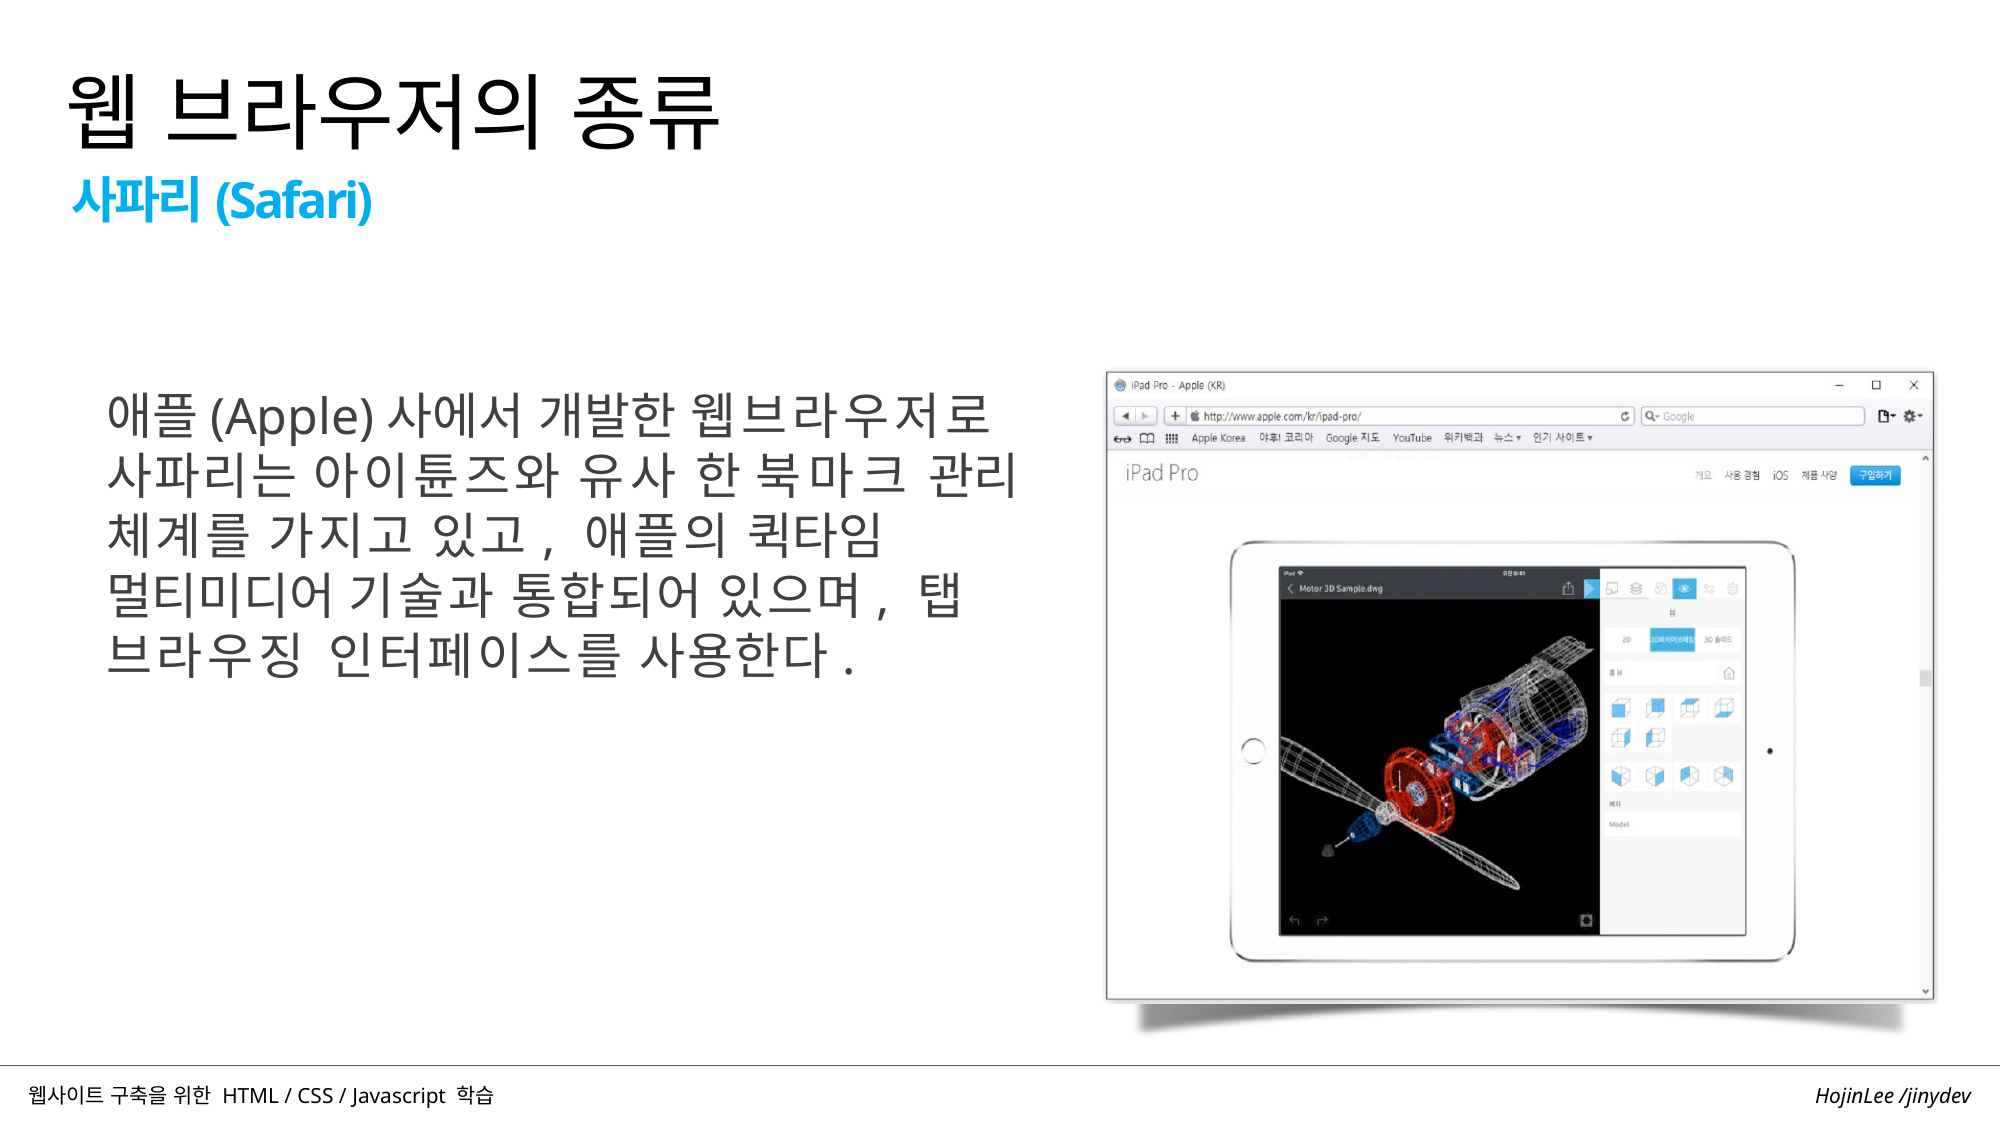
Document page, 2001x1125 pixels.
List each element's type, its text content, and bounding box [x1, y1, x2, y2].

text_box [1102, 367, 1938, 1038]
text_box 애플(Apple)사에서 개발한 웹브라우저로 사파리는 아이튠즈와 유사 한 북마크 관리 체계를 가지고 있고, 애플의 퀵타임 멀티미디어 기술과 통합되어 있으며, 탭 브라우징 인터페이스를 사용한다. [50, 382, 1025, 685]
text_box 웹사이트 구축을 위한 HTML / CSS / Javascript 학습 [14, 1074, 647, 1115]
text_box HojinLee /jinydev [1522, 1074, 1986, 1115]
text_box 사파리(Safari) [69, 168, 508, 229]
text_box 웹 브라우저의 종류 [50, 52, 1051, 168]
